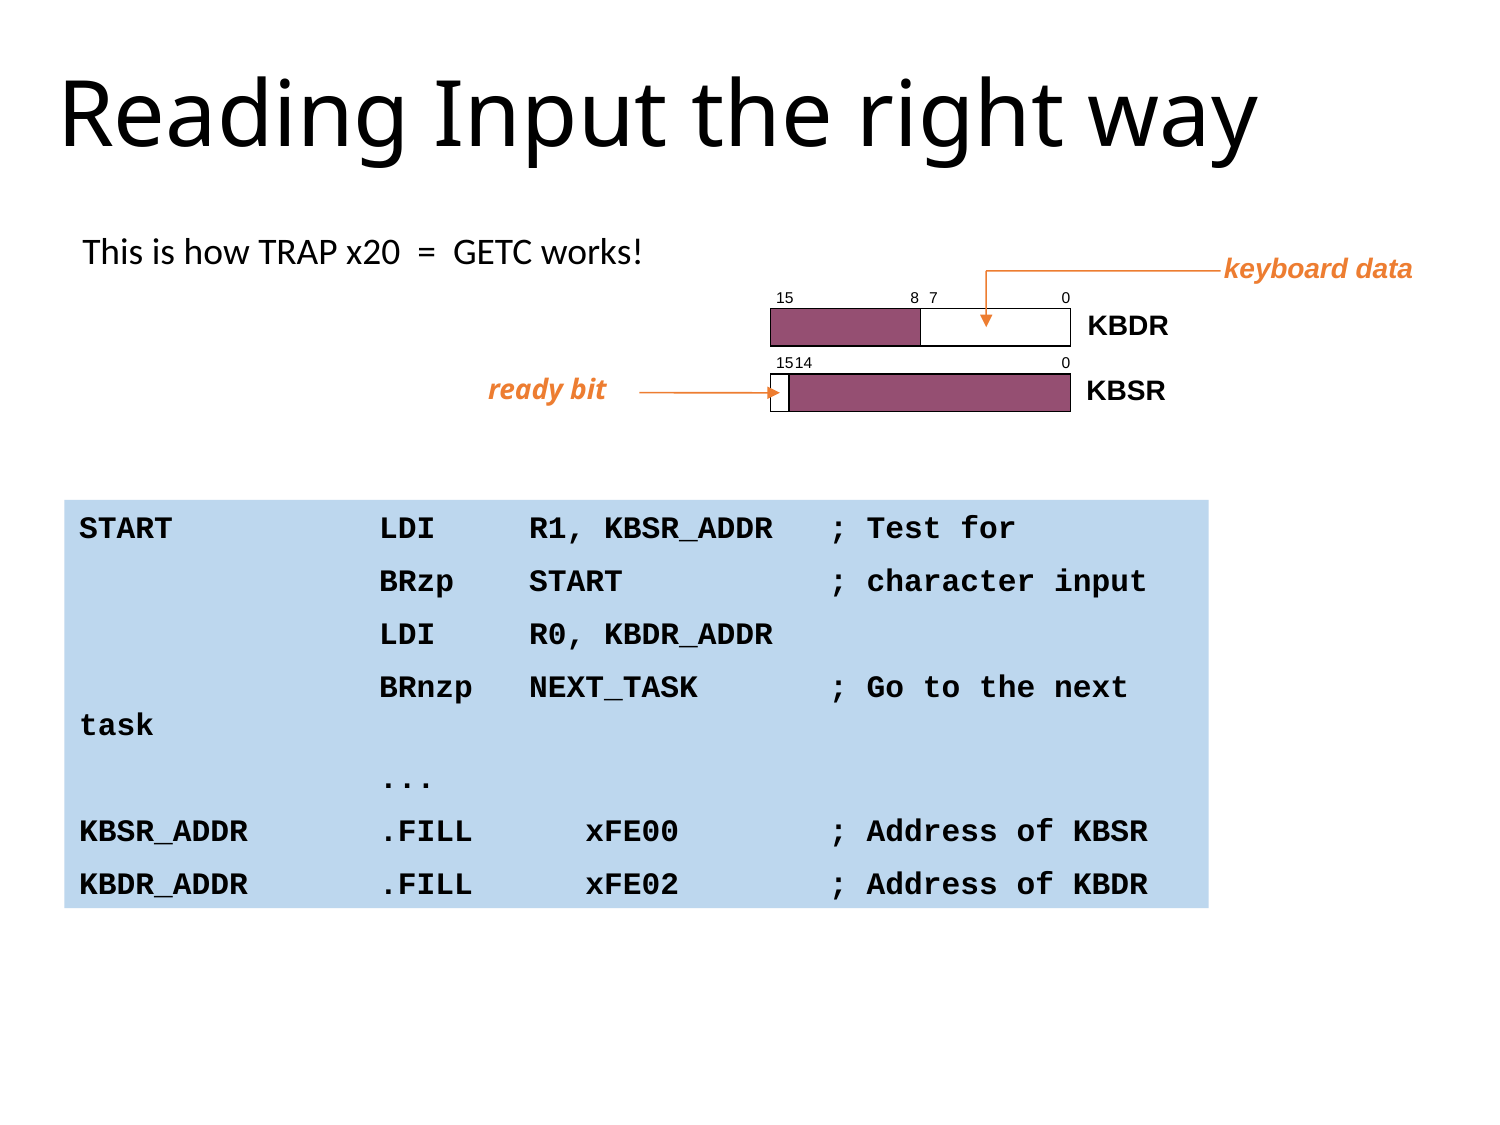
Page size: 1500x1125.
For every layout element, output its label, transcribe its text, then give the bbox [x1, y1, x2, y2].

text_box This is how TRAP x20 = GETC works! [67, 219, 660, 280]
text_box START LDI R1, KBSR_ADDR ; Test for BRzp START ; character input LDI R0, KBDR_ADDR BRnzp NEXT_TASK ; Go to the next task ... KBSR_ADDR .FILL xFE00 ; Address of KBSR KBDR_ADDR .FILL xFE02 ; Address of KBDR [64, 499, 1209, 909]
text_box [479, 242, 1431, 415]
title Reading Input the right way [42, 35, 1336, 199]
